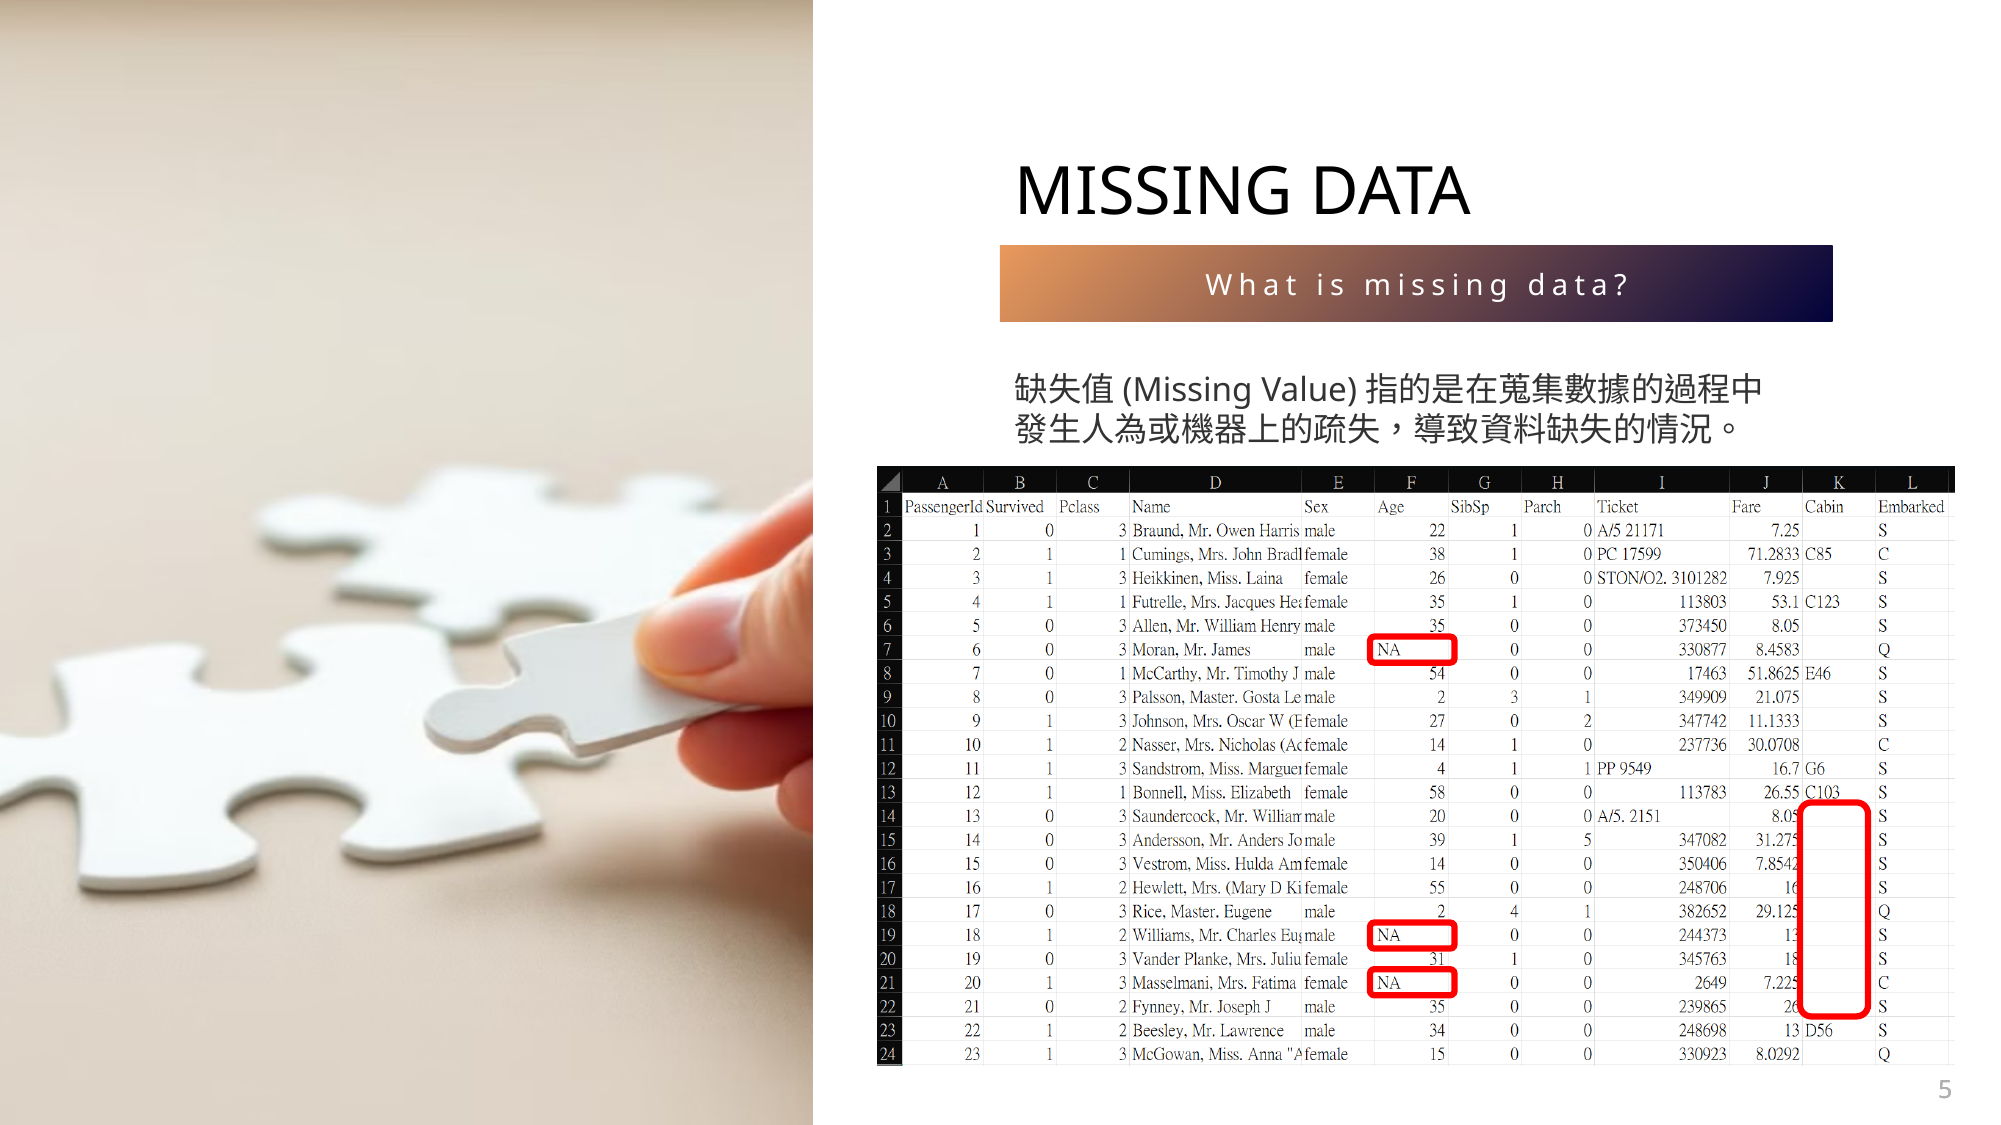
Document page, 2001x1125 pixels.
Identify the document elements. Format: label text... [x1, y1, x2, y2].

picture [0, 0, 813, 1125]
list 缺失值(Missing Value)指的是在蒐集數據的過程中發生人為或機器上的疏失，導致資料缺失的情況。 [999, 360, 1813, 466]
slide_number 5 [1894, 1061, 1968, 1121]
list What is missing data? [999, 246, 1833, 322]
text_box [877, 466, 1955, 1066]
title Missing Data [999, 100, 1968, 246]
